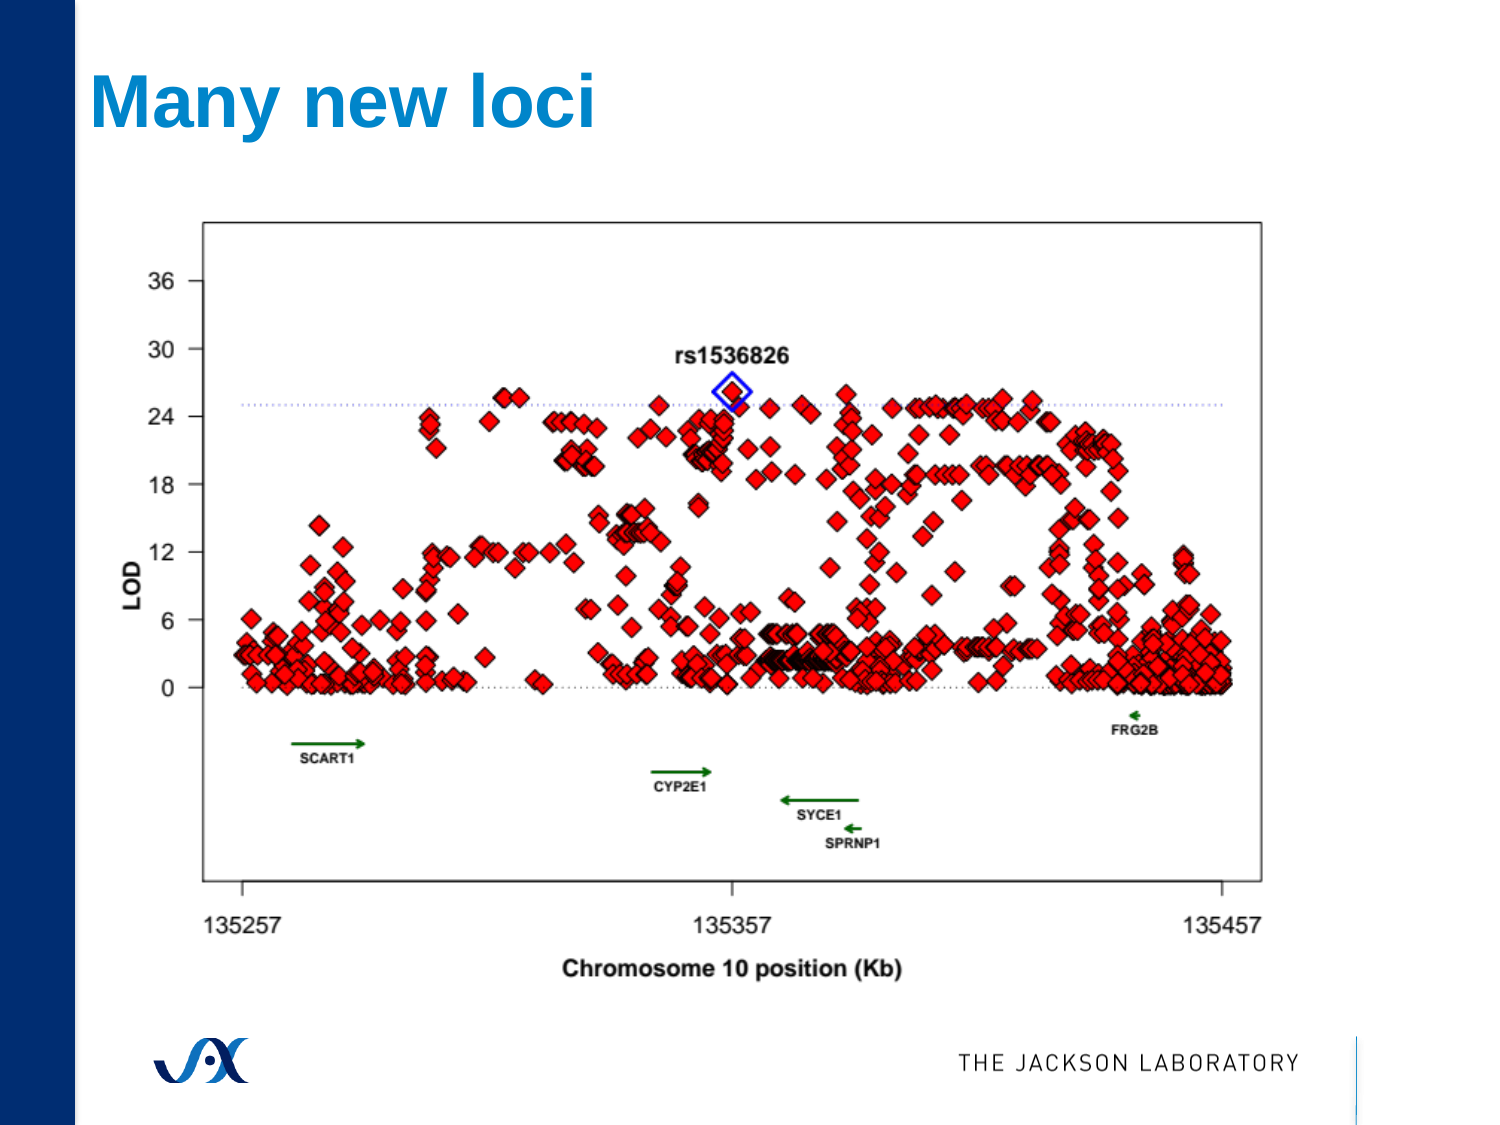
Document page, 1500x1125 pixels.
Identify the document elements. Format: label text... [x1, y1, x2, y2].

picture [943, 1023, 1313, 1099]
picture [140, 1022, 269, 1099]
picture [89, 136, 1373, 993]
text_box Many new loci [74, 45, 1425, 233]
